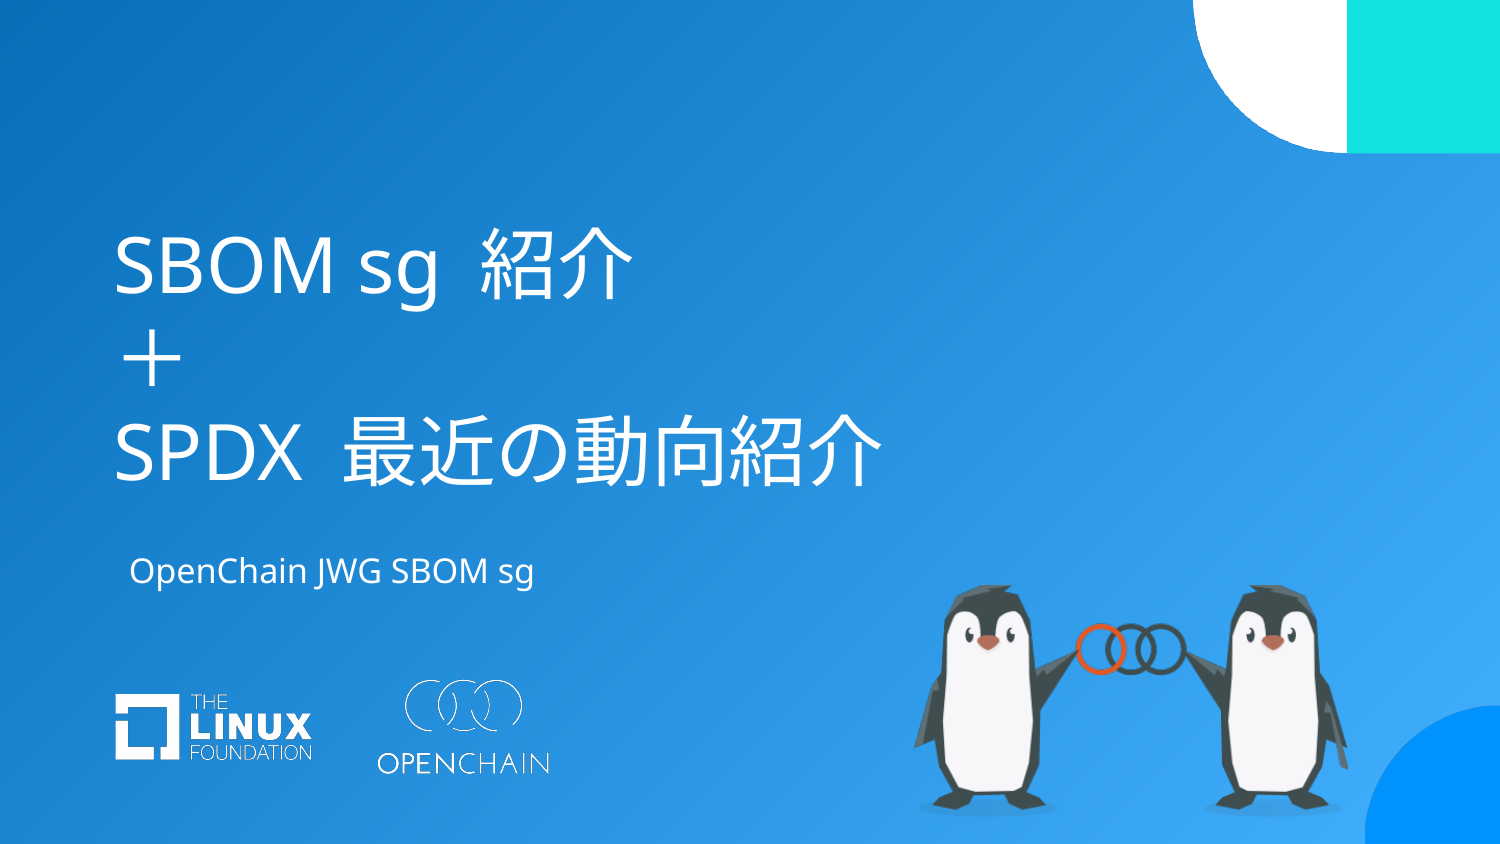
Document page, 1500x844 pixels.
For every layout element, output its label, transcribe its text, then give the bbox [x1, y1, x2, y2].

picture [1193, 0, 1347, 153]
picture [914, 585, 1348, 817]
picture [115, 694, 312, 760]
picture [1365, 706, 1500, 844]
picture [374, 676, 552, 778]
title SBOM sg 紹介 ＋ SPDX 最近の動向紹介 [98, 201, 1006, 512]
subtitle OpenChain JWG SBOM sg [98, 534, 915, 606]
